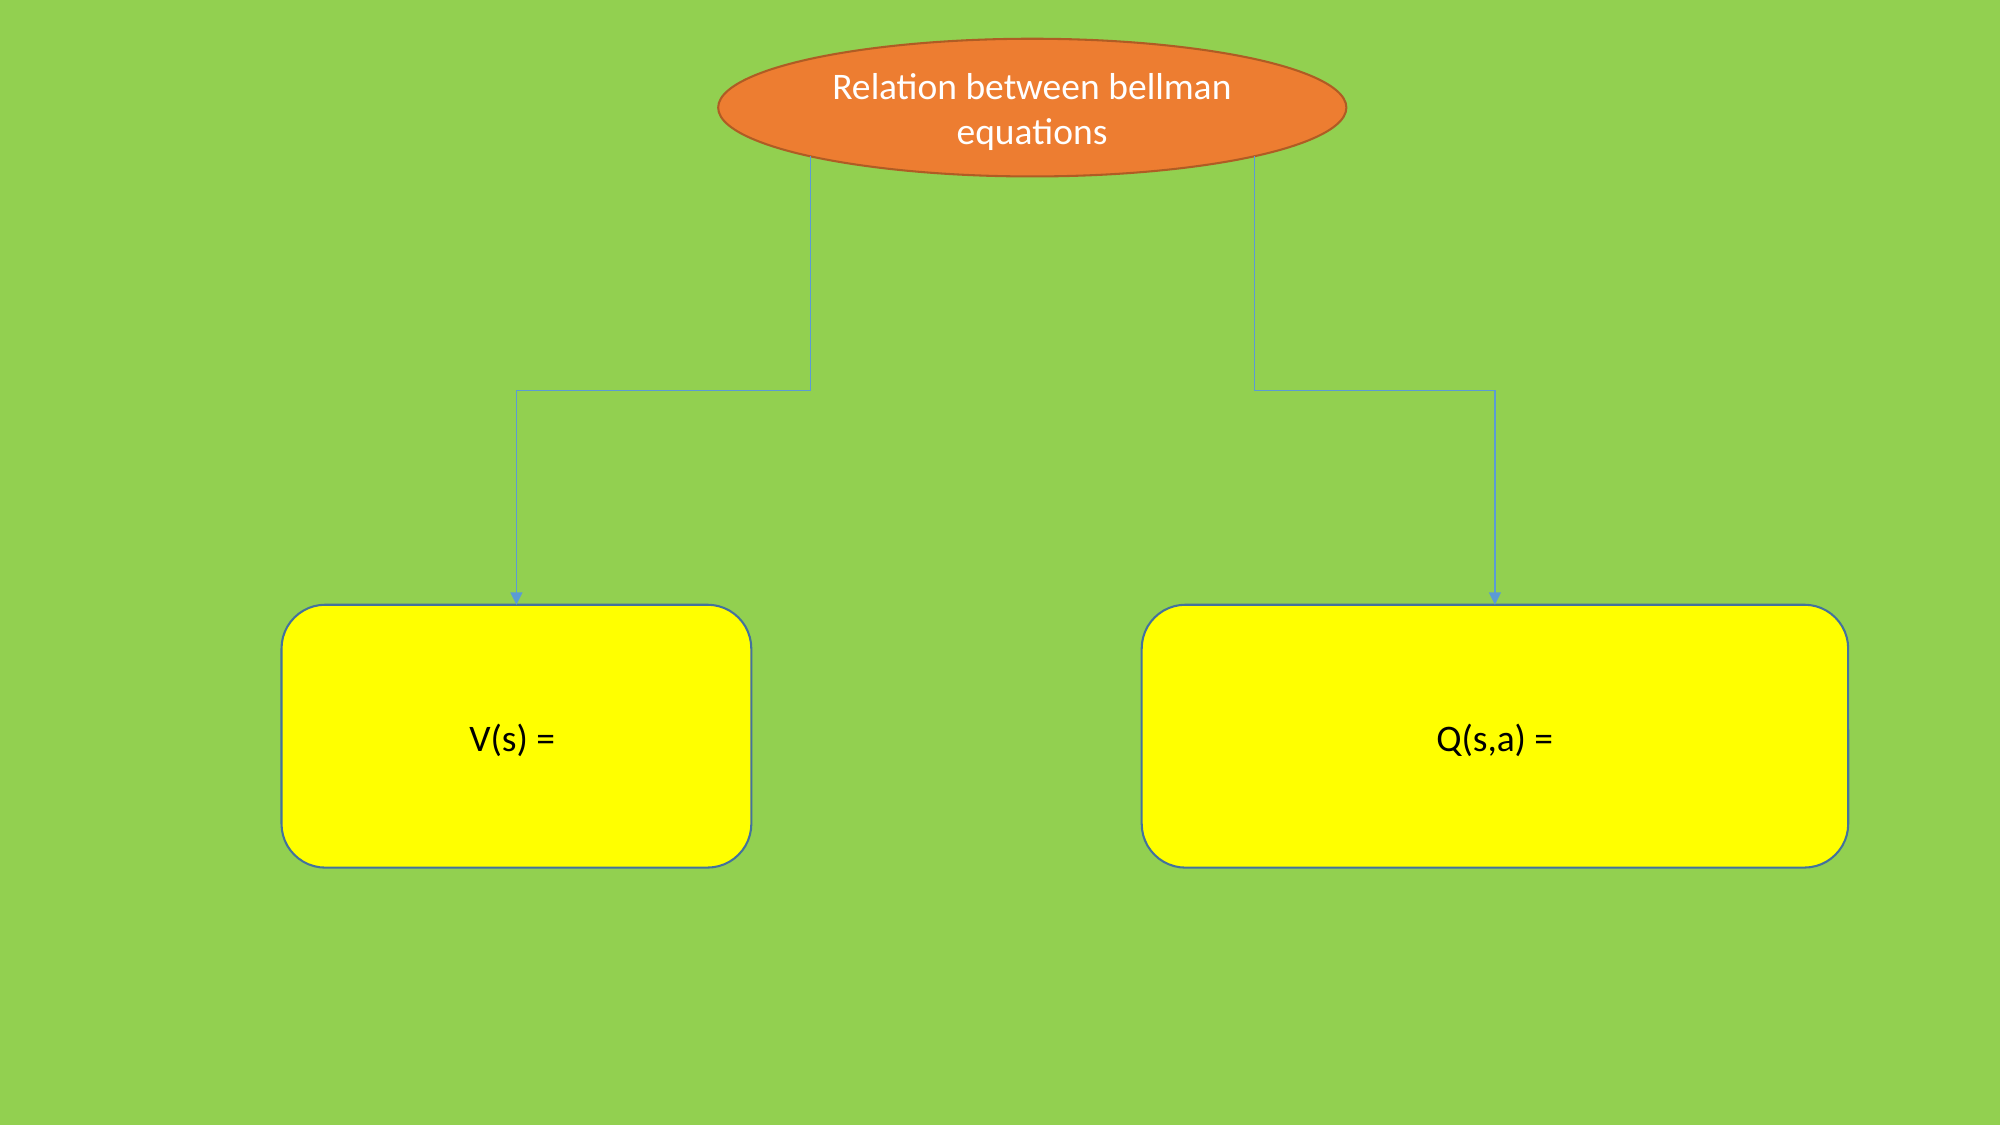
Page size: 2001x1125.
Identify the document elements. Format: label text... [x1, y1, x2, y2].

text_box Relation between bellman equations [717, 37, 1348, 178]
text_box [1150, 260, 1599, 501]
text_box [439, 233, 888, 528]
